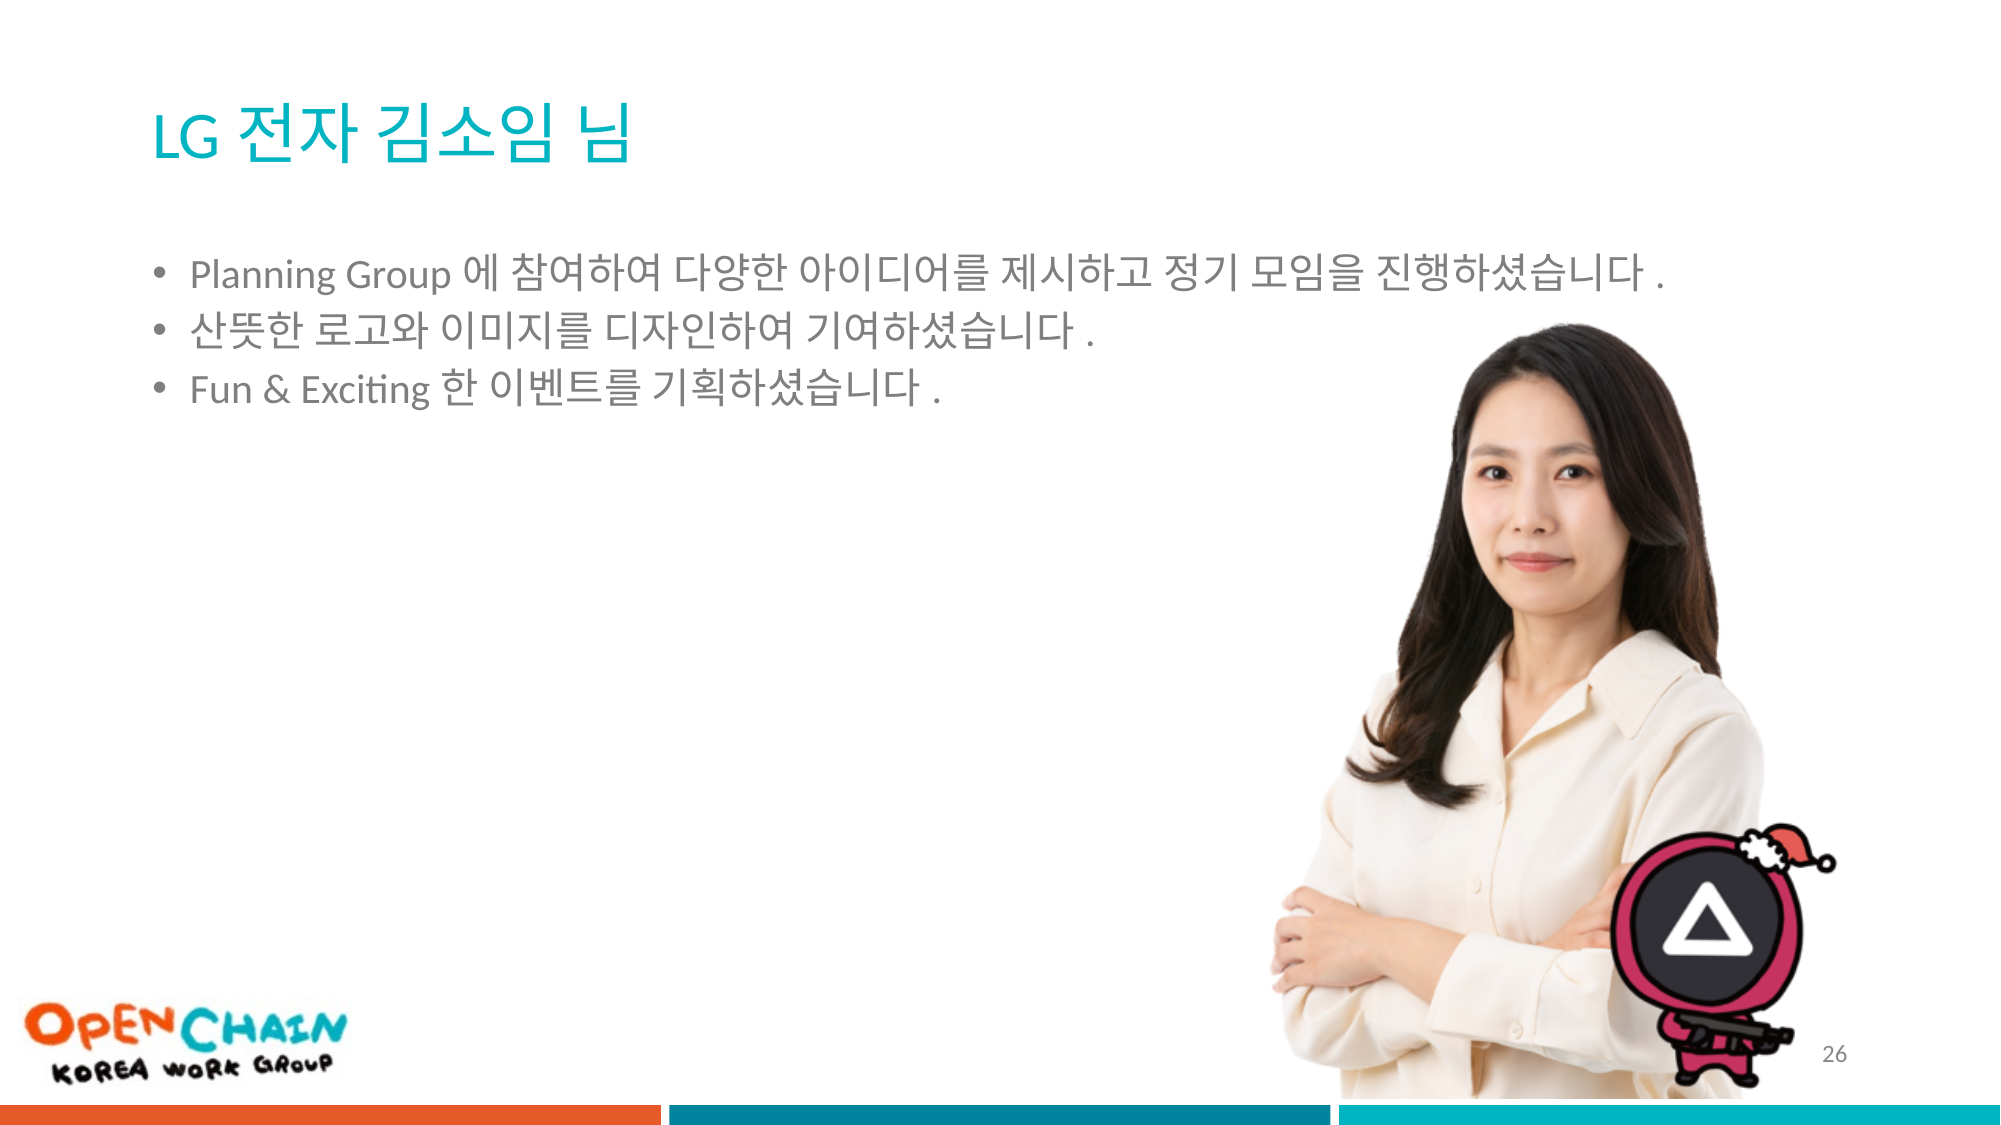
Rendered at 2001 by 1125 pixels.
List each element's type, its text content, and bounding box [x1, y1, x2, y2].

list Planning Group에 참여하여 다양한 아이디어를 제시하고 정기 모임을 진행하셨습니다. 산뜻한 로고와 이미지를 디자인하여 기여하셨습니다. Fun & Exciting한 이벤트를 기획하셨습니다. [137, 232, 1863, 928]
picture [18, 998, 352, 1089]
title LG전자 김소임 님 [137, 59, 1863, 216]
picture [1104, 258, 1952, 1099]
